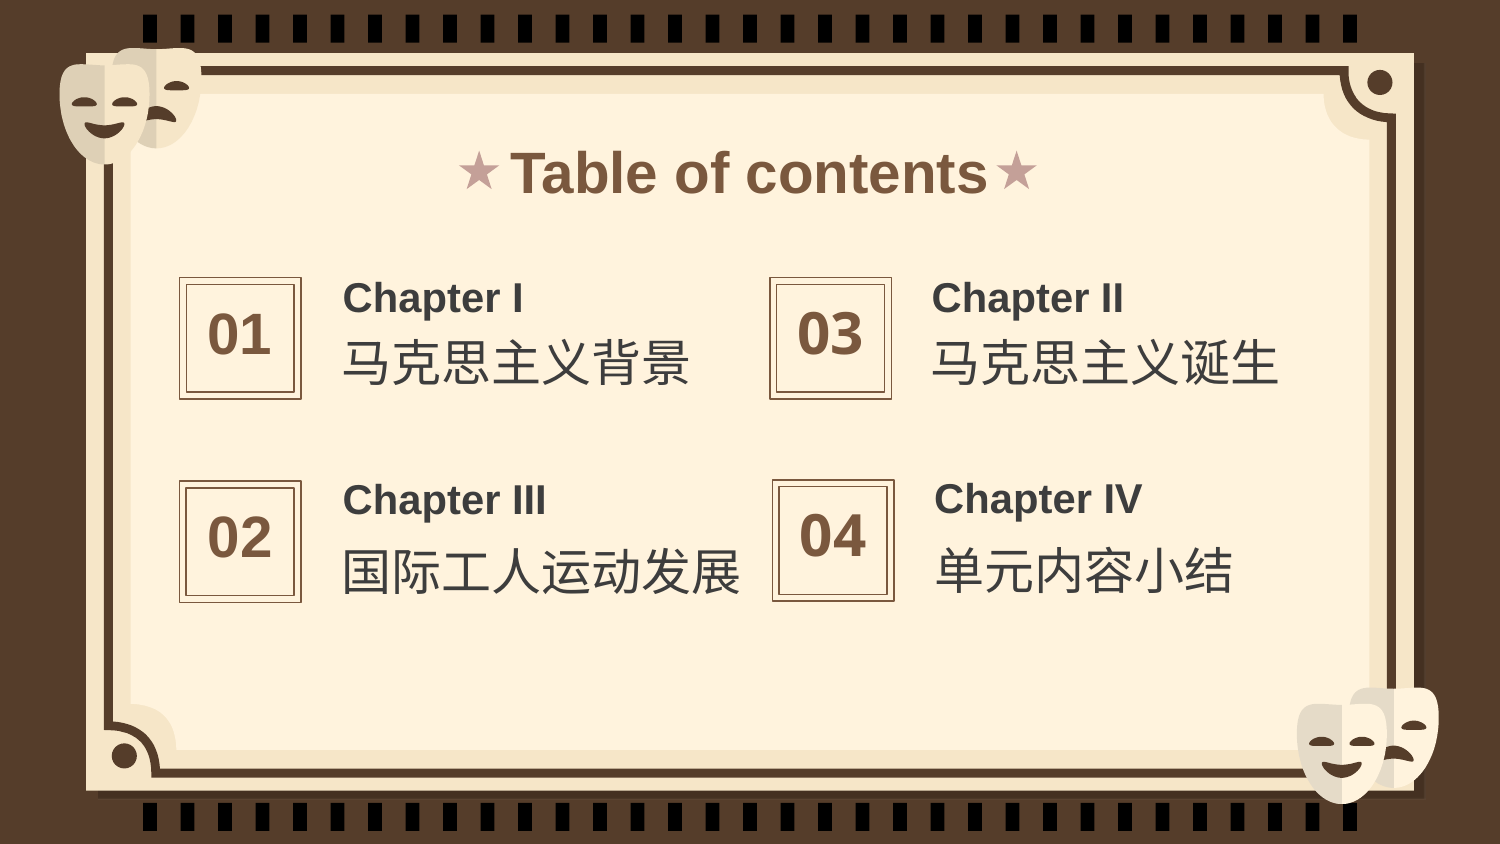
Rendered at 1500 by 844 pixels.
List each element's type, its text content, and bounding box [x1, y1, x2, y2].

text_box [769, 277, 892, 400]
subtitle 马克思主义背景 [326, 316, 768, 407]
subtitle Chapter IV [919, 466, 1319, 527]
subtitle Chapter III [327, 467, 727, 525]
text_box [772, 479, 895, 602]
subtitle Chapter II [916, 266, 1316, 300]
subtitle 马克思主义诞生 [915, 300, 1414, 423]
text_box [1296, 687, 1439, 805]
text_box [996, 150, 1037, 190]
subtitle Chapter I [327, 266, 727, 316]
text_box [179, 480, 302, 603]
subtitle 单元内容小结 [919, 524, 1373, 615]
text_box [179, 277, 302, 400]
subtitle 国际工人运动发展 [326, 525, 789, 616]
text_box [59, 47, 202, 165]
text_box [458, 150, 500, 190]
title Table of contents [116, 128, 1383, 213]
